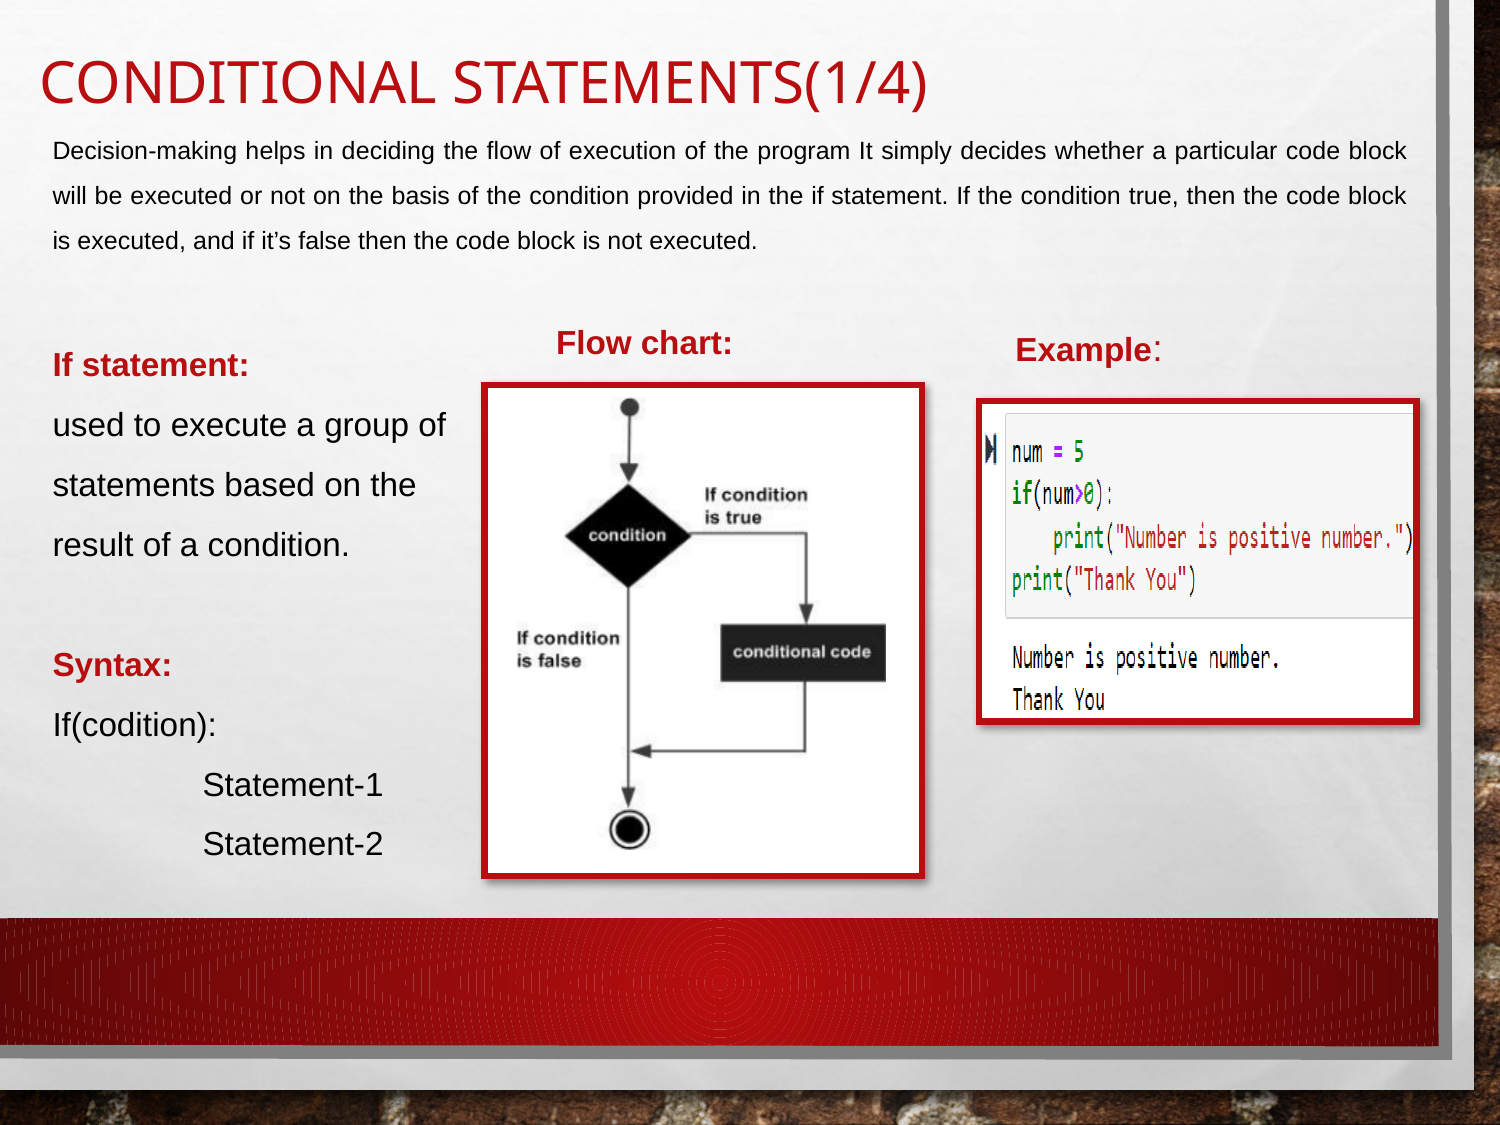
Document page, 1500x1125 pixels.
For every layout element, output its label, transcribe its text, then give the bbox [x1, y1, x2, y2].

title Conditional Statements(1/4) [24, 24, 1425, 100]
picture [0, 0, 1438, 918]
text_box Decision-making helps in deciding the flow of execution of the program It simply decides whether a particular code block will be executed or not on the basis of the condition provided in the if statement. If the condition true, then the code block is executed, and if it’s false then the code block is not executed. [37, 112, 1425, 262]
text_box Example: [1000, 316, 1178, 377]
text_box Flow chart: [541, 314, 749, 369]
picture [0, 0, 1500, 1125]
text_box If statement: used to execute a group of statements based on the result of a condition. Syntax: If(codition): Statement-1 Statement-2 [37, 316, 469, 870]
